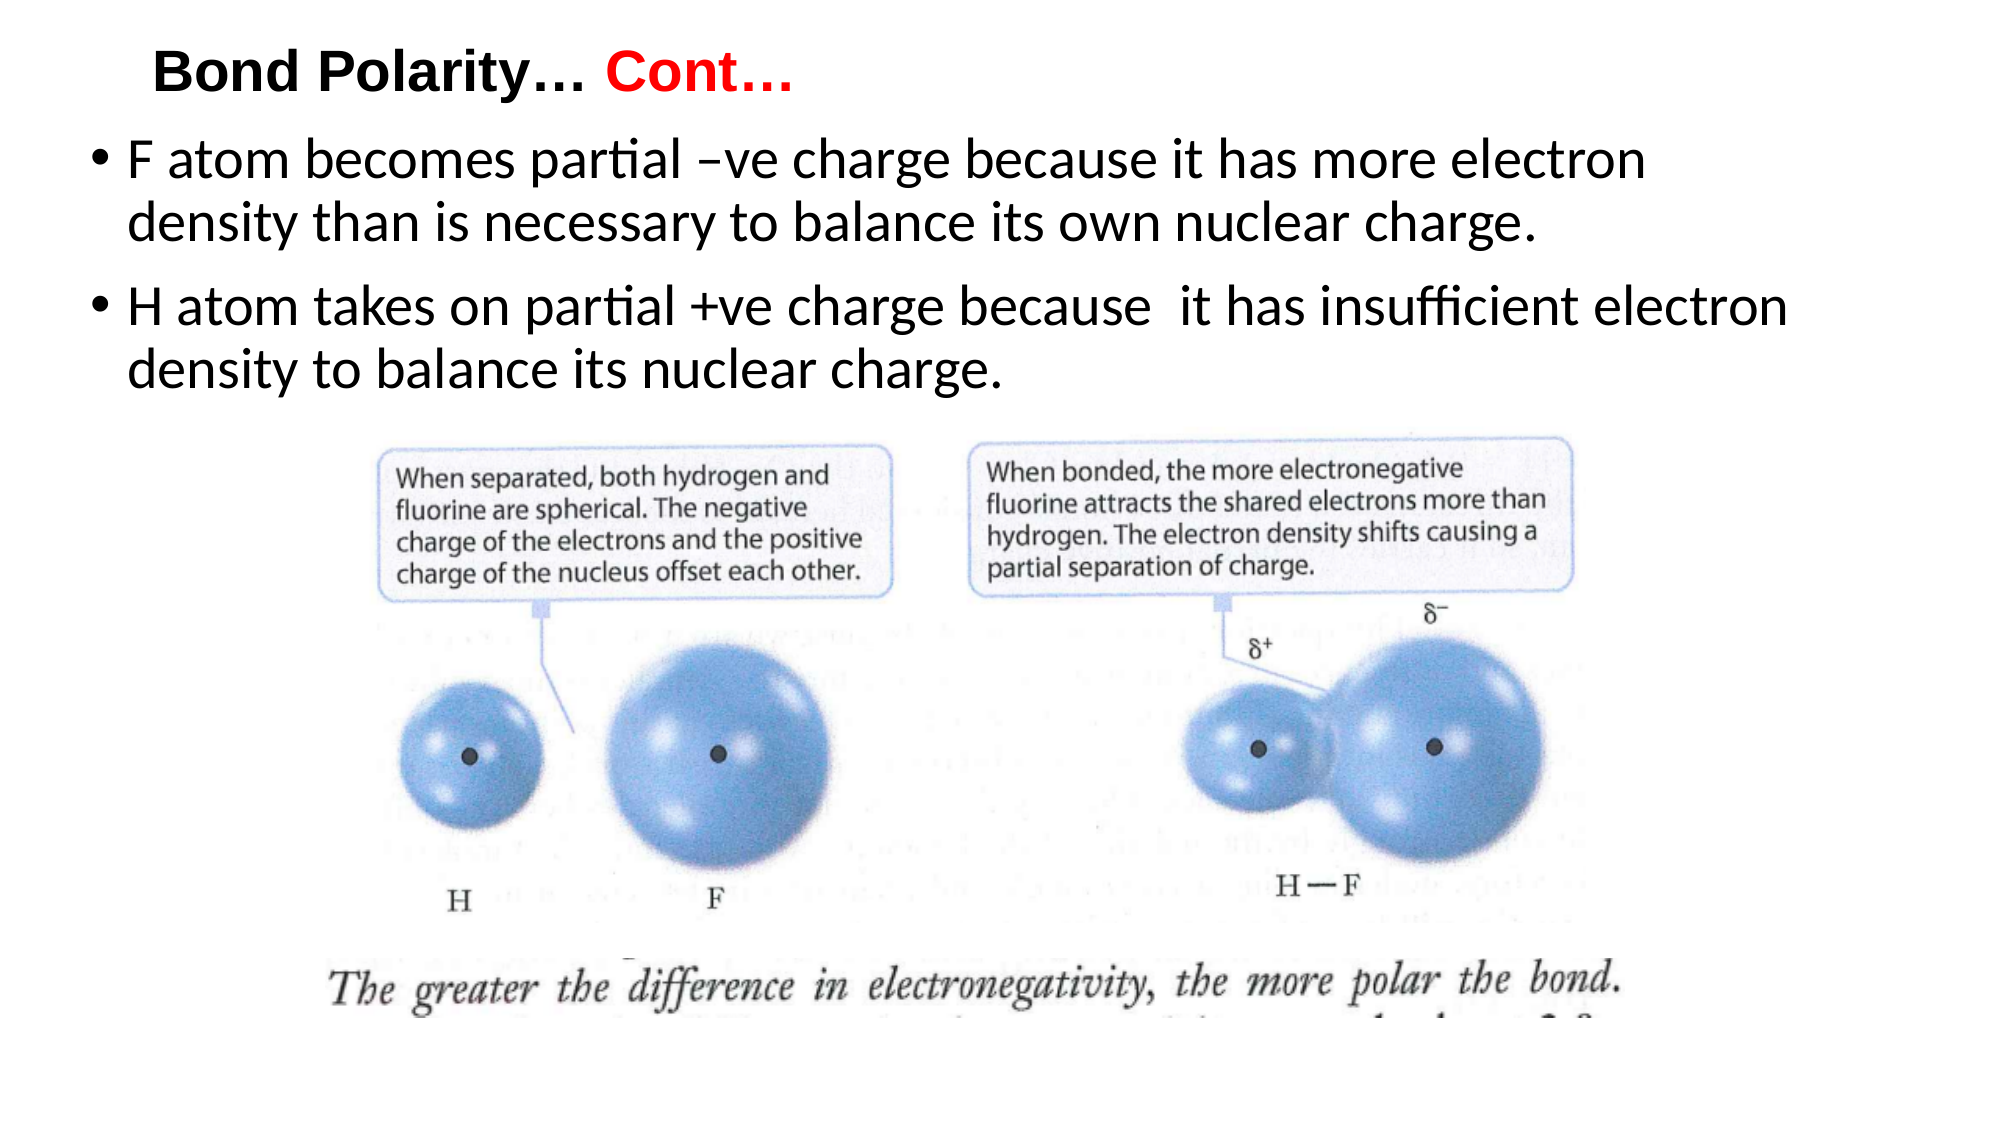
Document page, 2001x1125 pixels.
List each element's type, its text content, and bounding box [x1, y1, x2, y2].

list F atom becomes partial –ve charge because it has more electron density than is necessary to balance its own nuclear charge. H atom takes on partial +ve charge because it has insufficient electron density to balance its nuclear charge. [75, 120, 1838, 923]
title Bond Polarity… Cont… [137, 59, 1863, 86]
picture [364, 425, 1586, 923]
picture [325, 958, 1625, 1018]
